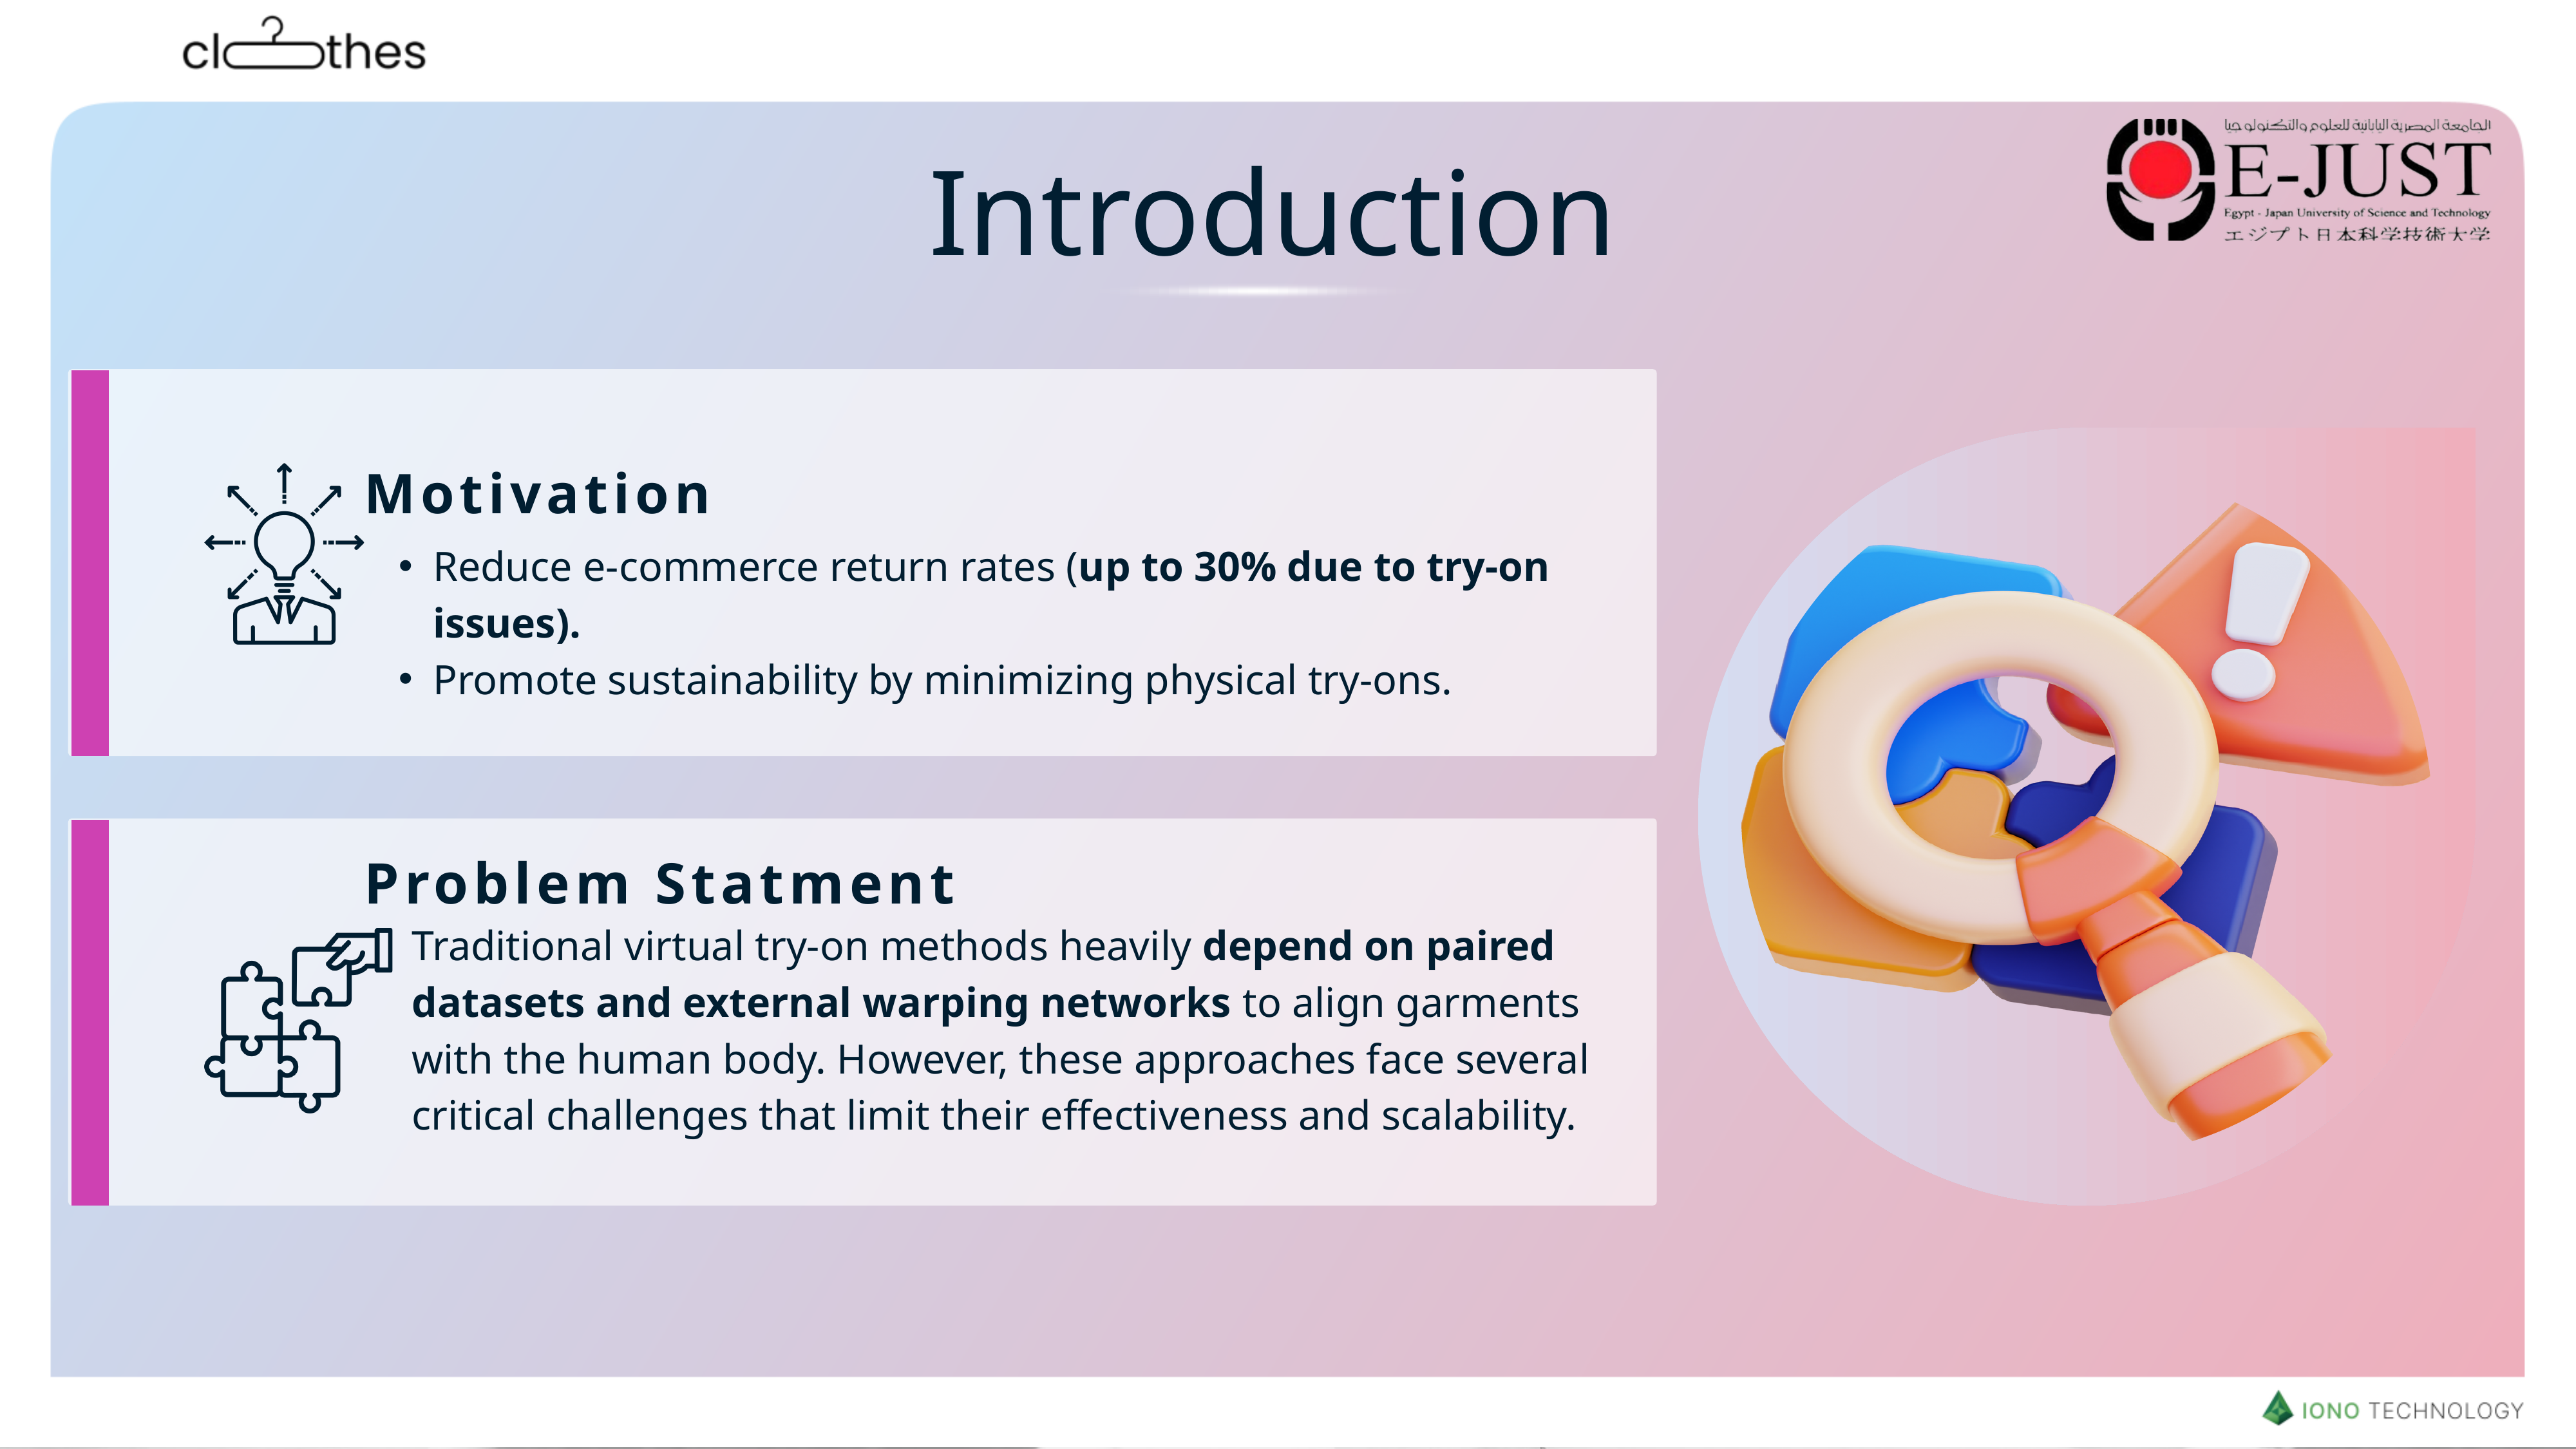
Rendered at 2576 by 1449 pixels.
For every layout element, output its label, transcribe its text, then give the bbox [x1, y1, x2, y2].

text_box Introduction [619, 164, 1957, 279]
text_box [1061, 281, 1456, 301]
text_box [1698, 428, 2476, 1206]
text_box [2103, 118, 2492, 241]
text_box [68, 368, 1657, 757]
text_box [0, 0, 2576, 1447]
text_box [71, 819, 109, 1206]
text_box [71, 370, 109, 757]
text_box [68, 818, 1657, 1206]
